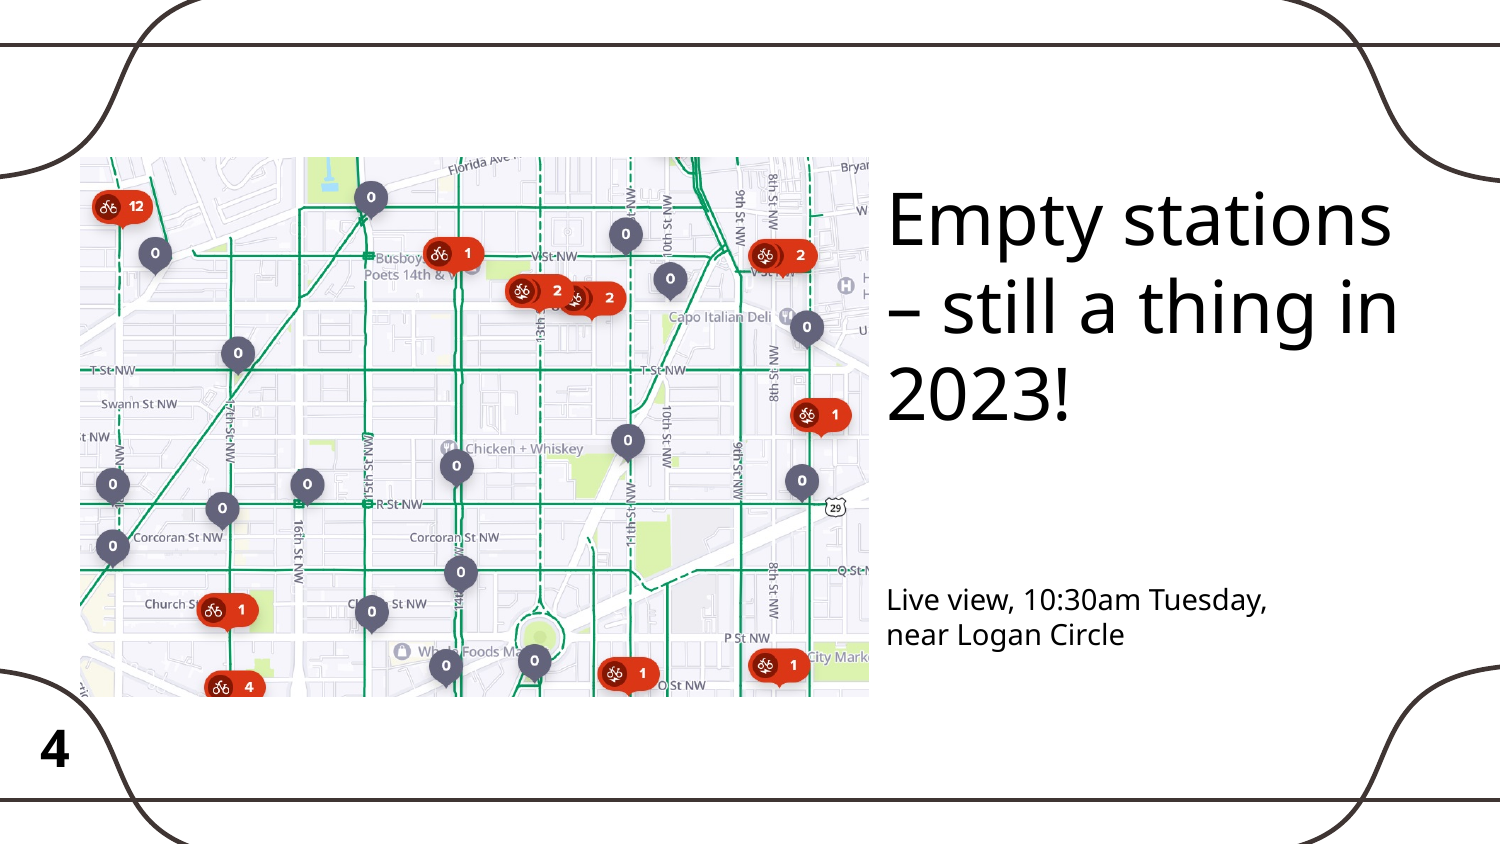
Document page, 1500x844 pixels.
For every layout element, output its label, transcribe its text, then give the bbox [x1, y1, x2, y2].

text_box 4 [0, 700, 142, 794]
title Empty stations – still a thing in 2023! [871, 157, 1435, 529]
picture [80, 157, 870, 697]
text_box Live view, 10:30am Tuesday, near Logan Circle [871, 566, 1437, 733]
